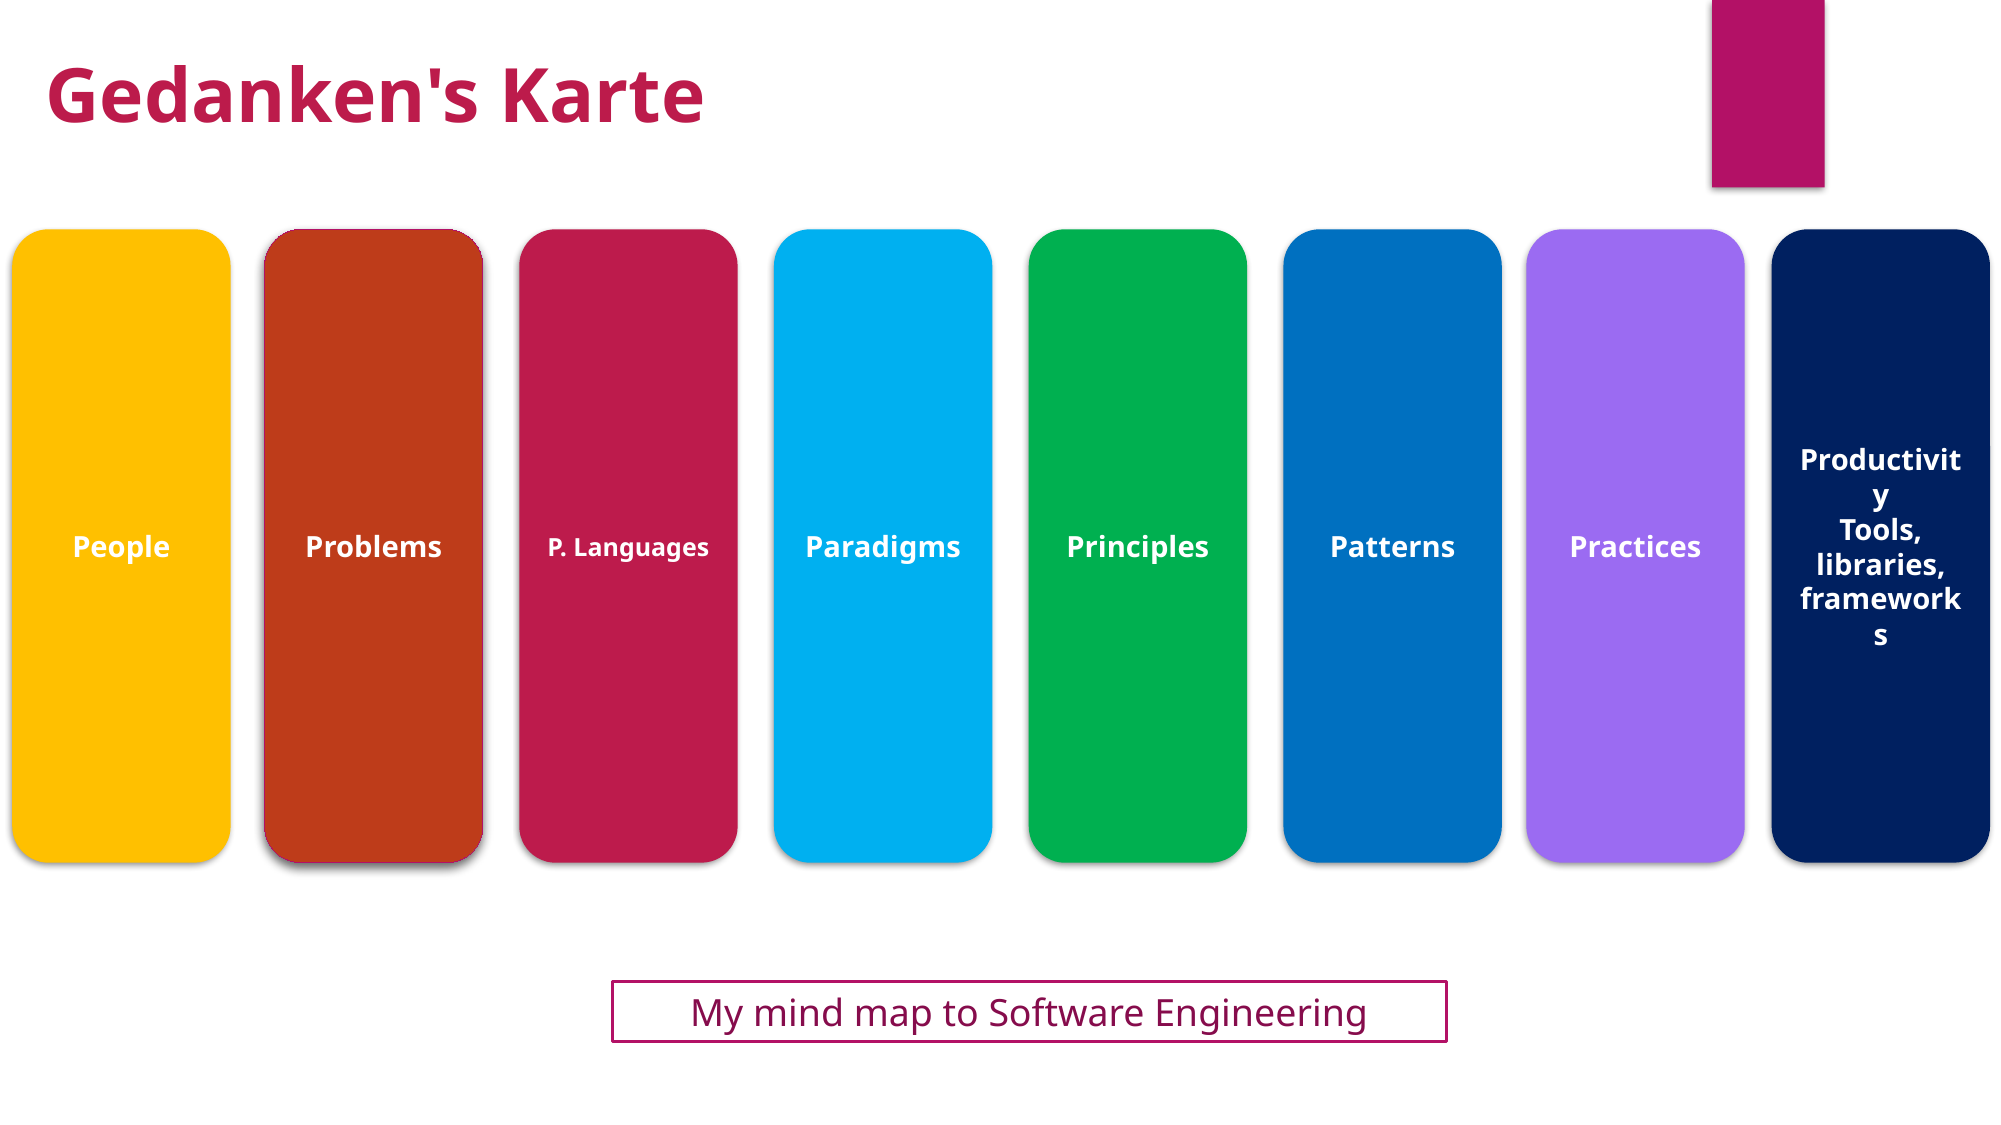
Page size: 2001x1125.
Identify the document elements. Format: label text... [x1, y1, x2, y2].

text_box Principles [1027, 228, 1248, 864]
text_box Practices [1525, 228, 1746, 864]
text_box Problems [264, 229, 483, 863]
text_box Paradigms [773, 228, 994, 864]
text_box P. Languages [518, 228, 739, 864]
text_box People [11, 228, 232, 864]
text_box My mind map to Software Engineering [611, 980, 1448, 1043]
text_box Patterns [1282, 228, 1503, 864]
title Gedanken's Karte [30, 34, 1468, 151]
text_box Productivity Tools, libraries, frameworks [1770, 228, 1991, 864]
